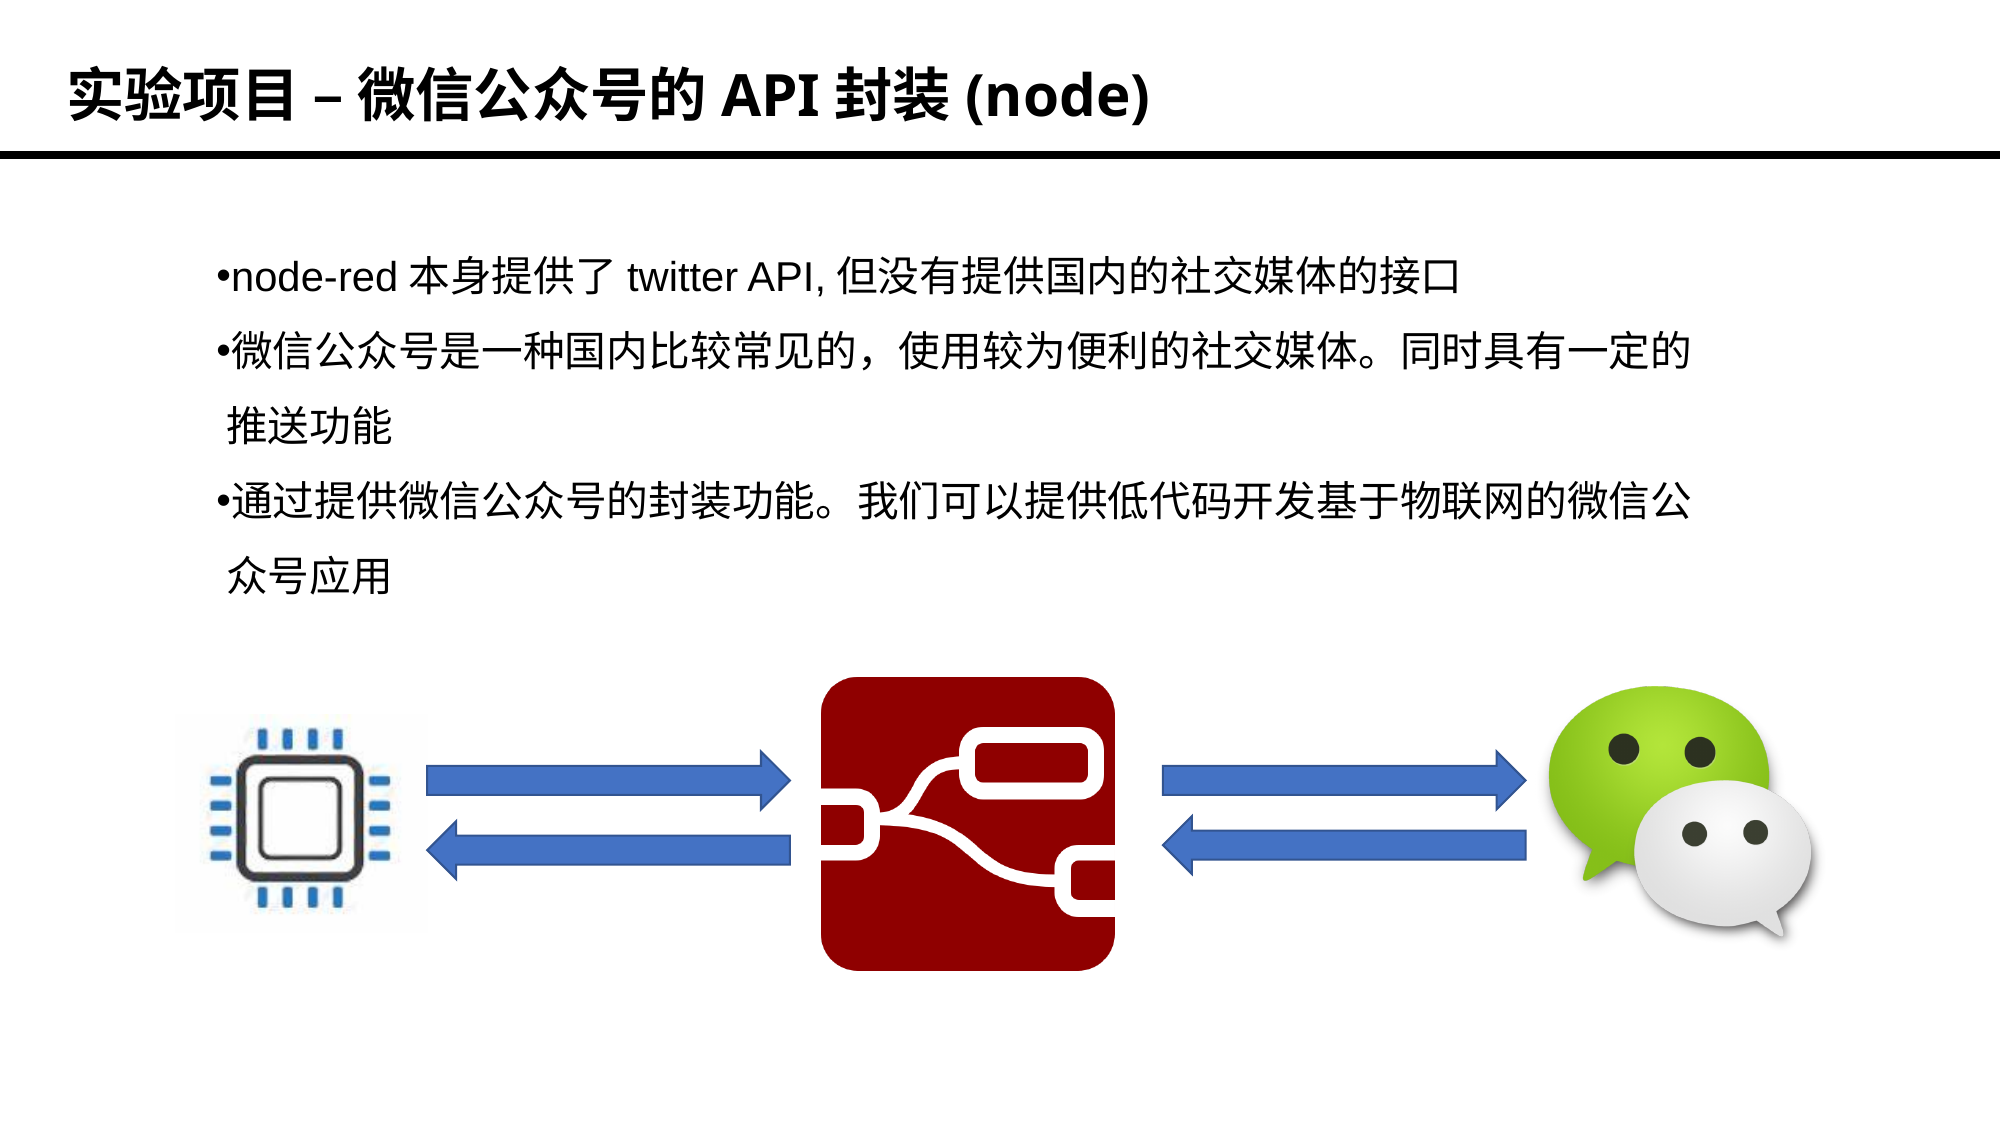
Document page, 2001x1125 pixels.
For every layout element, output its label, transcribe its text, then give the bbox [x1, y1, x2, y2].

text_box [428, 818, 791, 882]
text_box 实验项目 – 微信公众号的API封装(node) [51, 51, 1165, 136]
picture [810, 666, 1125, 981]
picture [175, 714, 428, 933]
text_box node-red本身提供了twitter API,但没有提供国内的社交媒体的接口 微信公众号是一种国内比较常见的，使用较为便利的社交媒体。同时具有一定的推送功能 通过提供微信公众号的封装功能。我们可以提供低代码开发基于物联网的微信公众号应用 [201, 217, 1733, 608]
text_box [428, 749, 792, 812]
picture [1487, 634, 1865, 1013]
text_box [1161, 813, 1487, 877]
text_box [1161, 764, 1487, 796]
